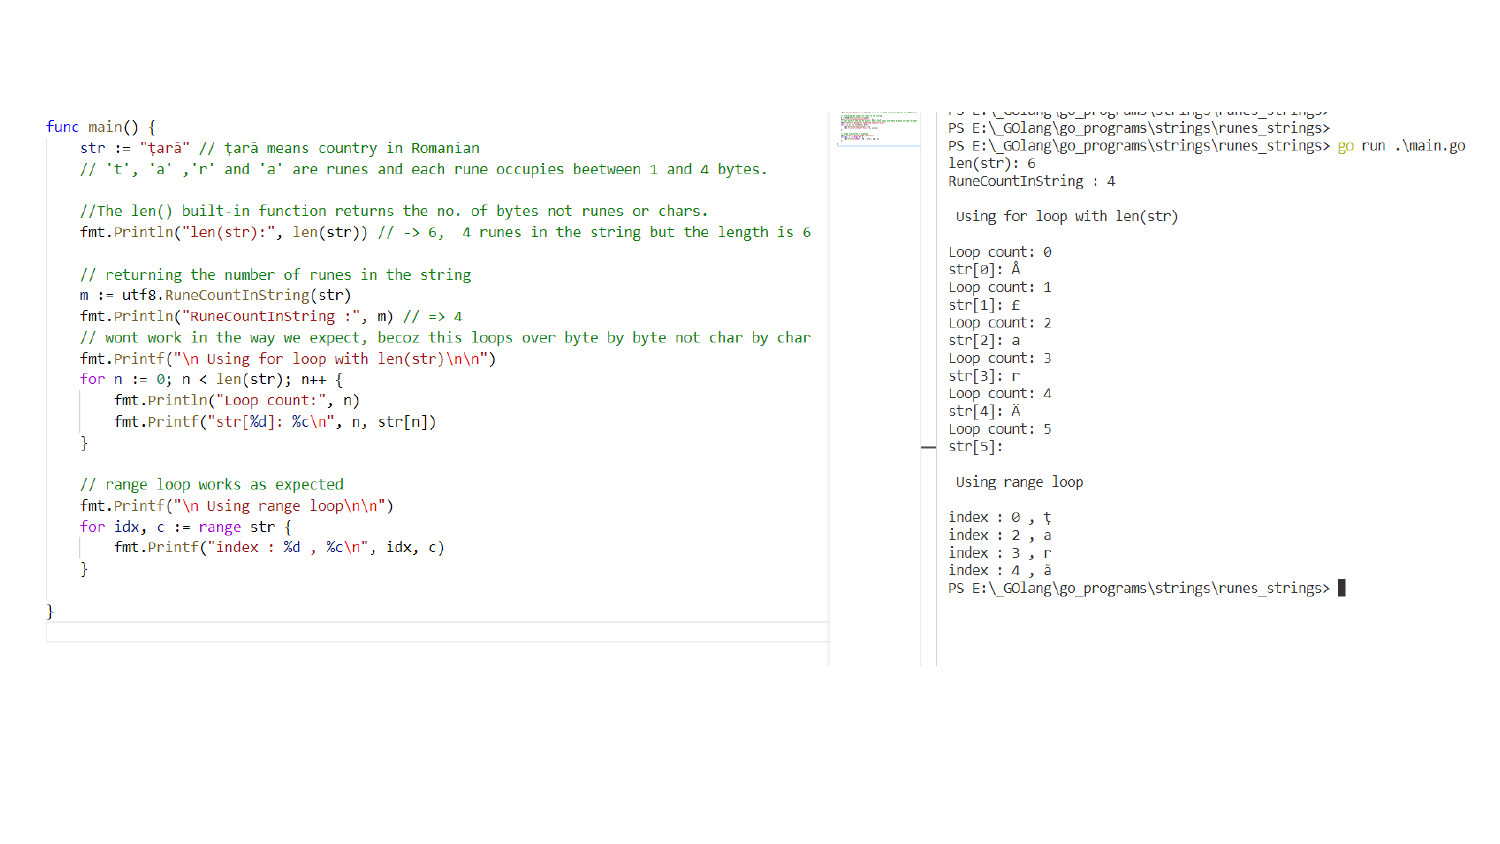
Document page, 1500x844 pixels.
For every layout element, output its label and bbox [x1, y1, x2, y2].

picture [24, 112, 1476, 666]
